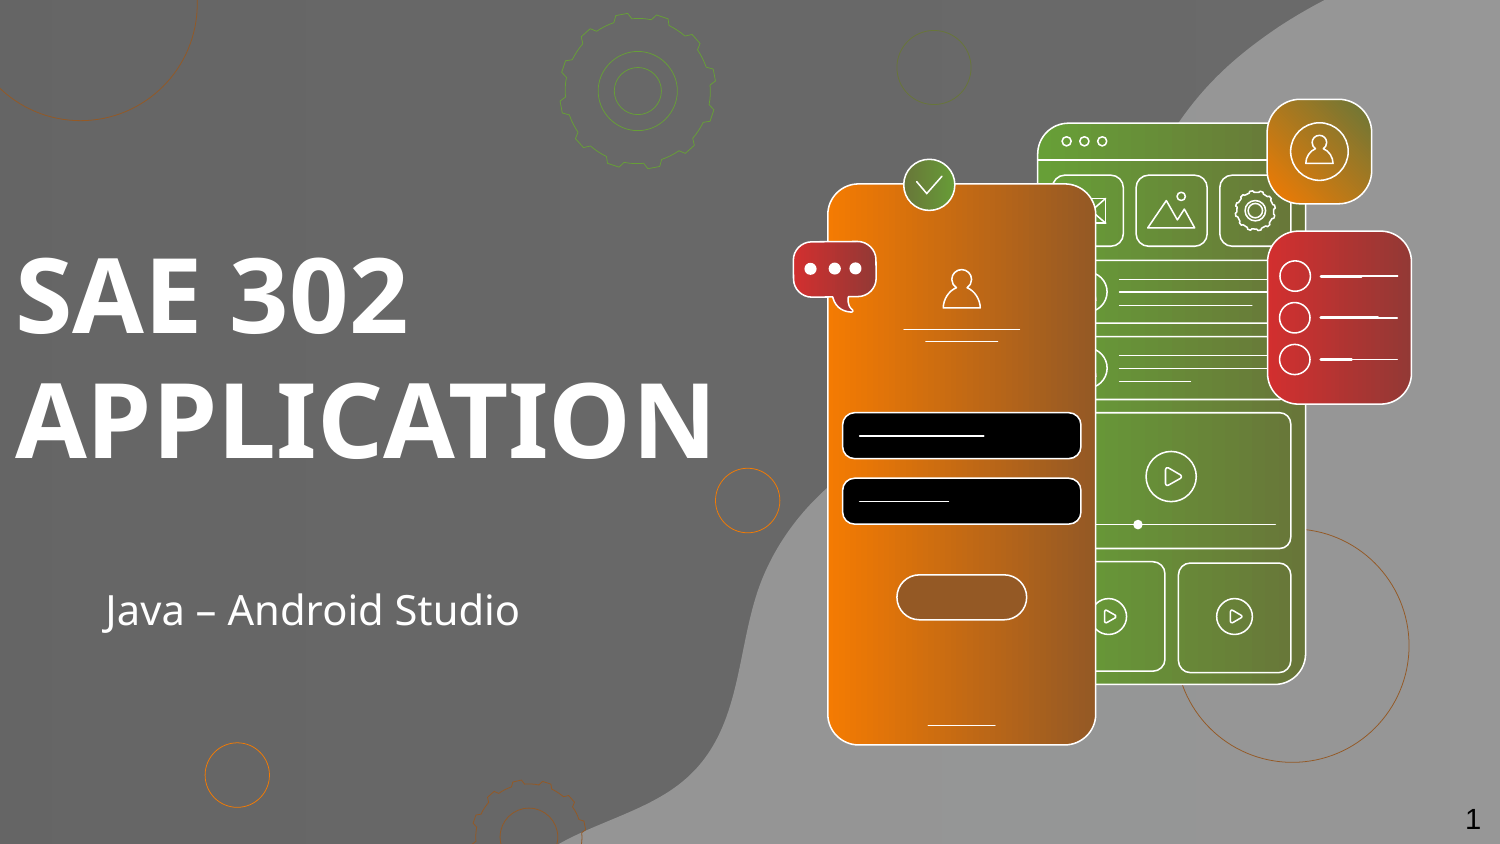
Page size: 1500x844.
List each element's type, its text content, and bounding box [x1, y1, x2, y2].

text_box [792, 99, 1412, 746]
subtitle Java – Android Studio [90, 556, 701, 661]
title SAE 302 APPLICATION [0, 186, 787, 522]
text_box 1 [1450, 793, 1500, 843]
